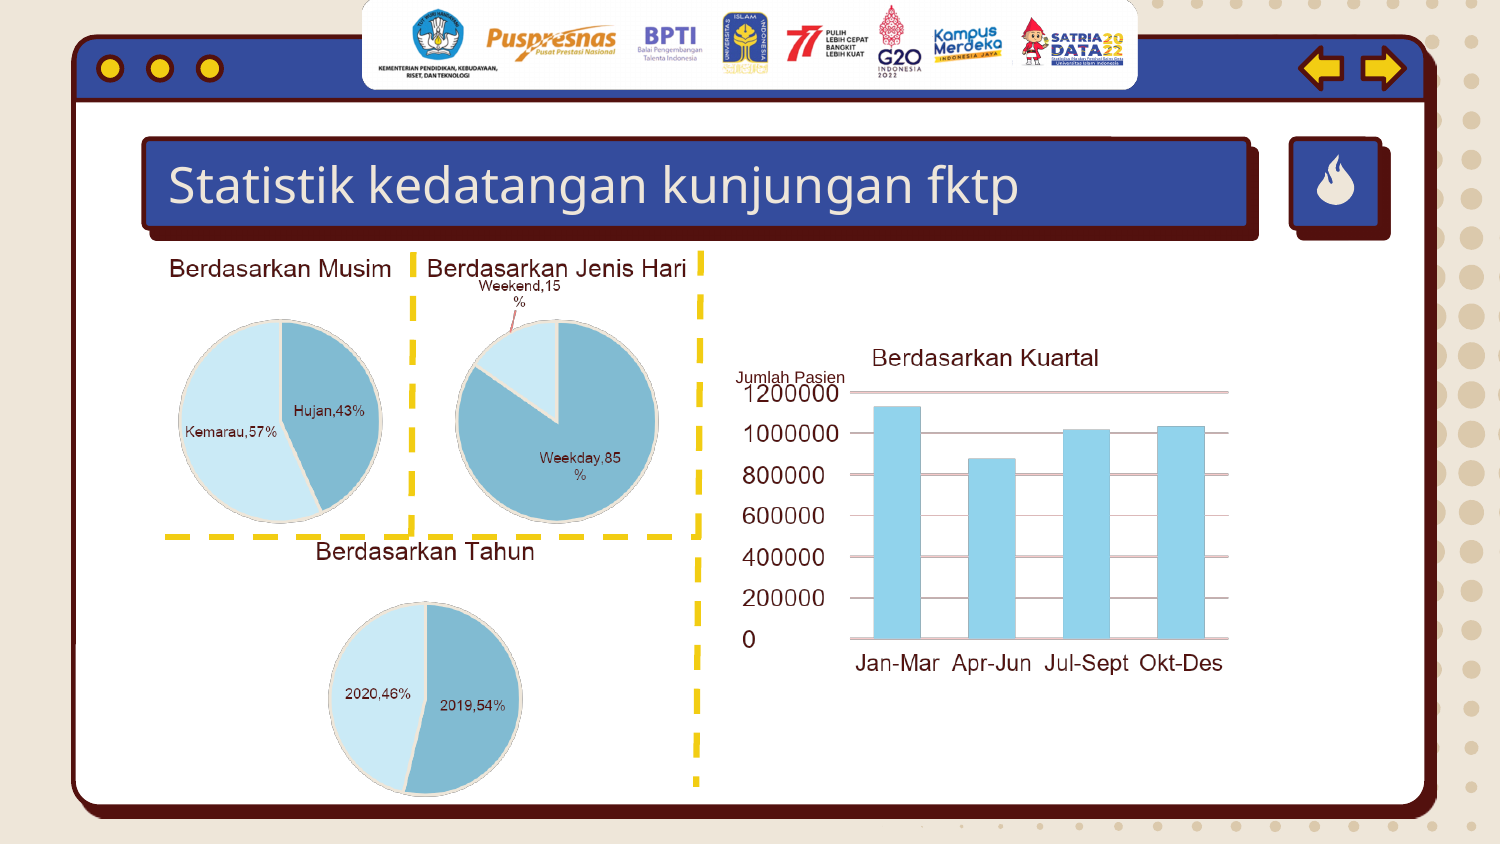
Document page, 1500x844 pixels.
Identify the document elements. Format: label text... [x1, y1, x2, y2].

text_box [695, 541, 702, 788]
text_box [1363, 47, 1405, 90]
title Statistik kedatangan kunjungan fktp [154, 139, 1208, 229]
text_box [1300, 47, 1342, 90]
picture [362, 0, 1138, 91]
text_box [410, 251, 414, 536]
picture [37, 253, 695, 832]
picture [702, 253, 1249, 696]
text_box [1316, 154, 1355, 205]
text_box [143, 138, 1249, 229]
picture [414, 253, 695, 536]
text_box [1290, 138, 1381, 229]
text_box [695, 250, 702, 536]
